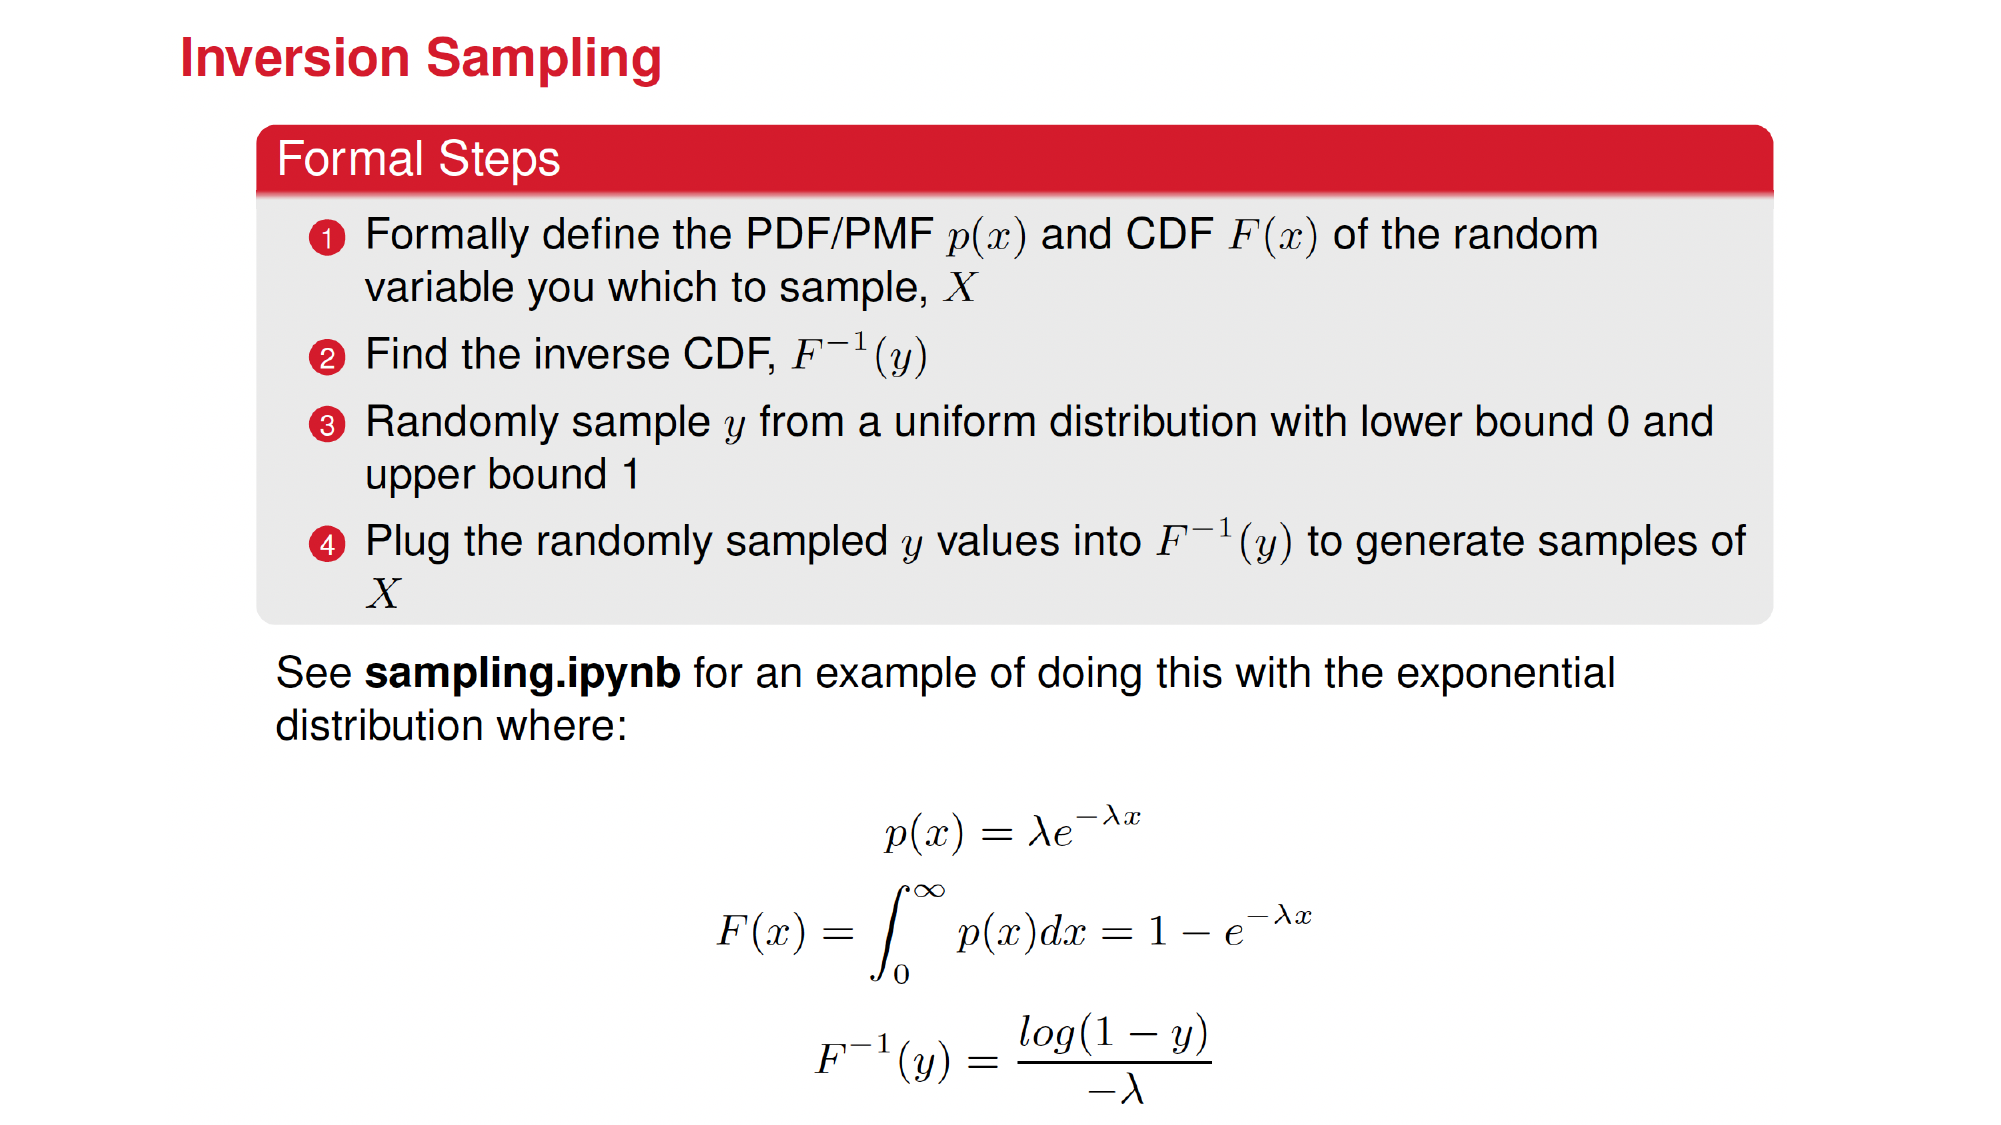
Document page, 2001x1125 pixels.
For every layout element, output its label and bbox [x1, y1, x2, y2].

picture [164, 32, 1787, 1125]
